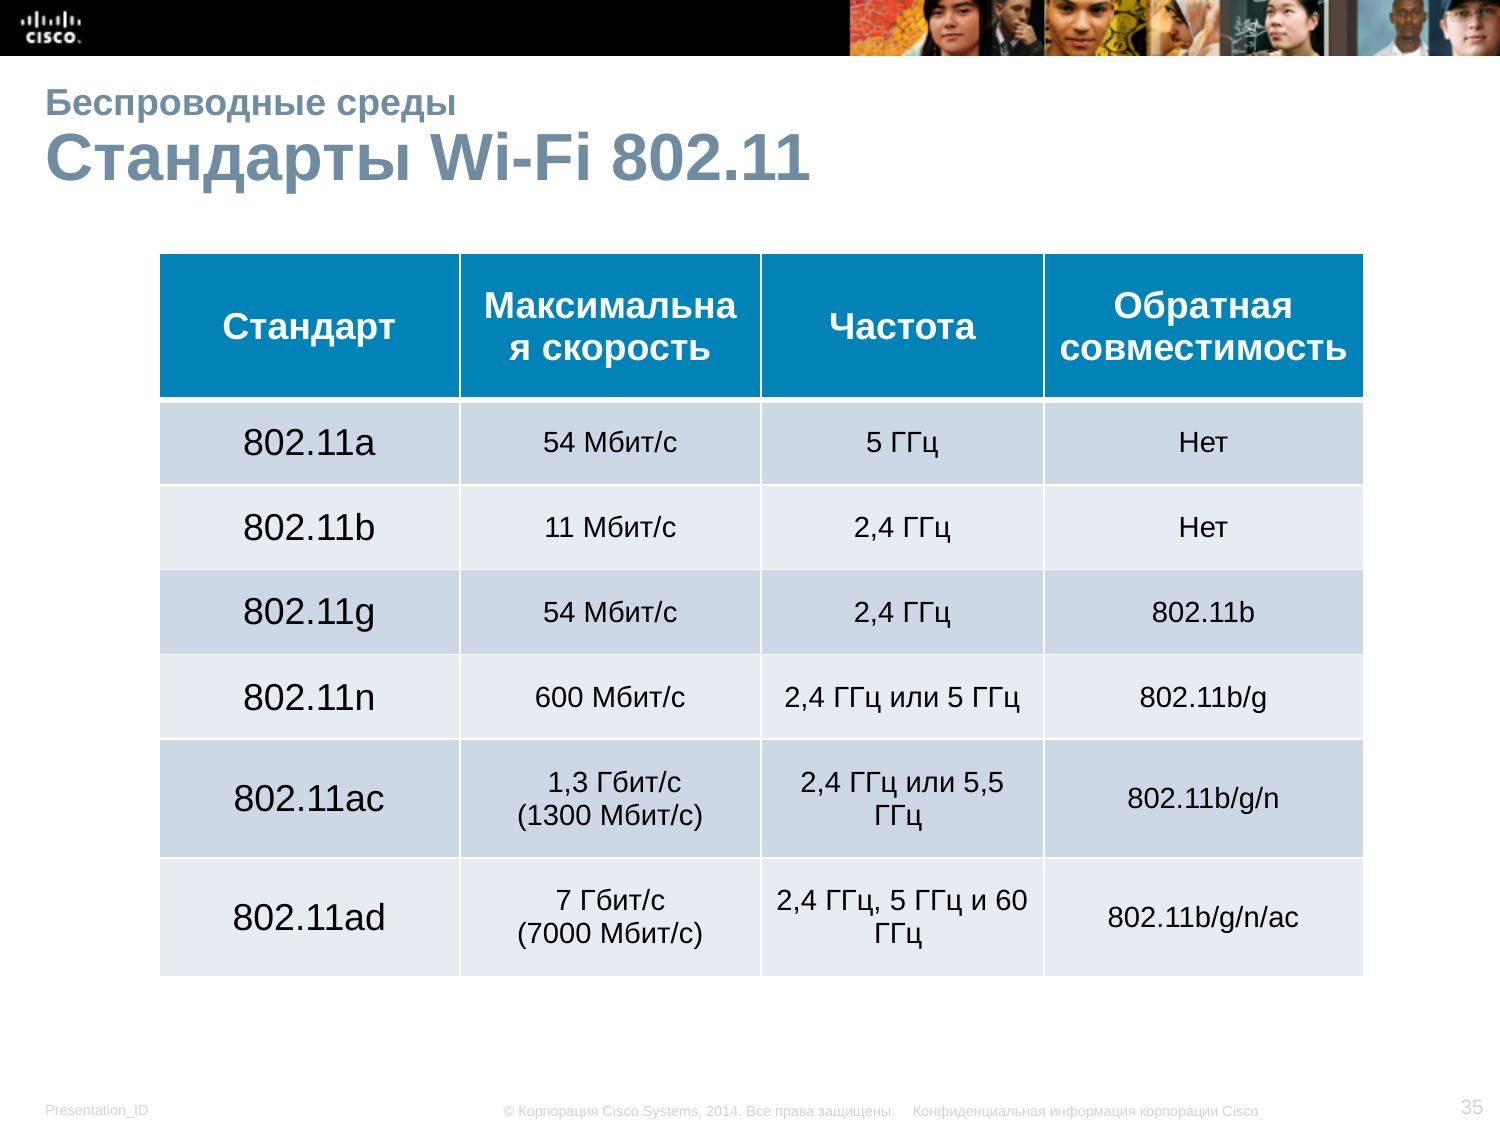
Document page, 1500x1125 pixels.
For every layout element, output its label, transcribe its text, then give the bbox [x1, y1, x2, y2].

table_cell 600 Мбит/с [461, 655, 760, 738]
table_cell 802.11g [160, 570, 459, 654]
table_cell 54 Мбит/с [461, 570, 760, 654]
table_cell 5 ГГц [762, 403, 1043, 484]
table_cell 802.11b/g [1045, 655, 1363, 738]
table_cell 1,3 Гбит/с (1300 Мбит/с) [461, 740, 760, 857]
table_cell 2,4 ГГц или 5 ГГц [762, 655, 1043, 738]
table_cell 802.11n [160, 655, 459, 738]
table_header Стандарт [160, 254, 459, 397]
table_cell 11 Мбит/с [461, 486, 760, 569]
table_cell 802.11b [160, 486, 459, 569]
table_cell 802.11a [160, 403, 459, 484]
table_cell 2,4 ГГц [762, 570, 1043, 654]
table_cell 7 Гбит/с (7000 Мбит/с) [461, 859, 760, 976]
table_header Частота [762, 254, 1043, 397]
table_cell 802.11ad [160, 859, 459, 976]
table_cell 2,4 ГГц или 5,5 ГГц [762, 740, 1043, 857]
table_cell 2,4 ГГц, 5 ГГц и 60 ГГц [762, 859, 1043, 976]
table_cell Нет [1045, 486, 1363, 569]
table_cell 2,4 ГГц [762, 486, 1043, 569]
table_cell 802.11b/g/n/ac [1045, 859, 1363, 976]
table_header Обратная совместимость [1045, 254, 1363, 397]
picture [0, 0, 1500, 56]
table_cell 54 Мбит/с [461, 403, 760, 484]
table_cell 802.11b/g/n [1045, 740, 1363, 857]
title Беспроводные среды Стандарты Wi-Fi 802.11 [31, 64, 1471, 203]
table_cell Нет [1045, 403, 1363, 484]
table_cell 802.11b [1045, 570, 1363, 654]
table_header Максимальная скорость [461, 254, 760, 397]
table_cell 802.11ac [160, 740, 459, 857]
